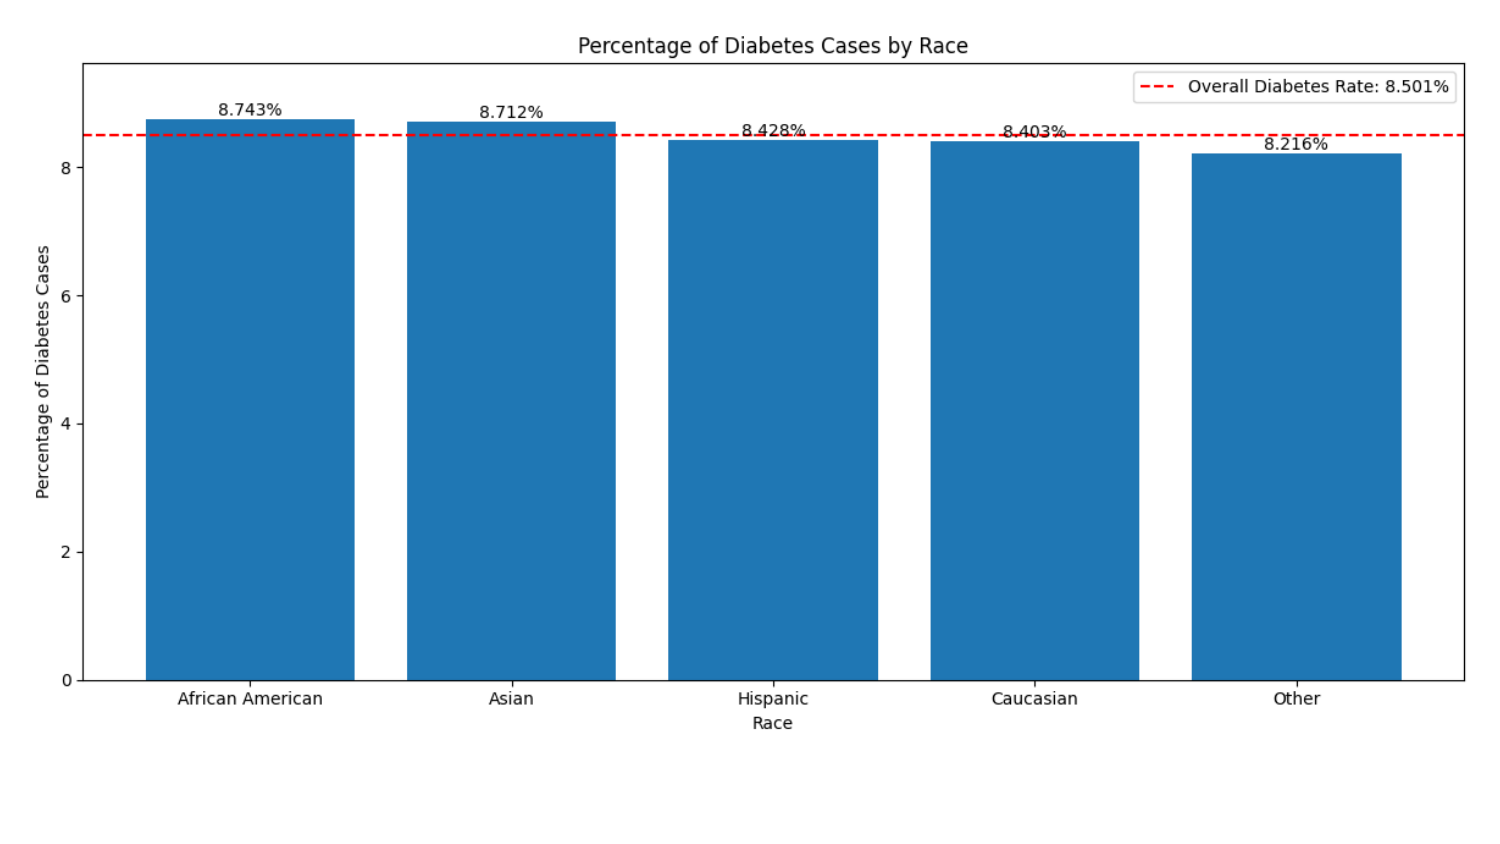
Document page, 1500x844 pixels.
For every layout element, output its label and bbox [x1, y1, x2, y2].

picture [24, 24, 1476, 745]
